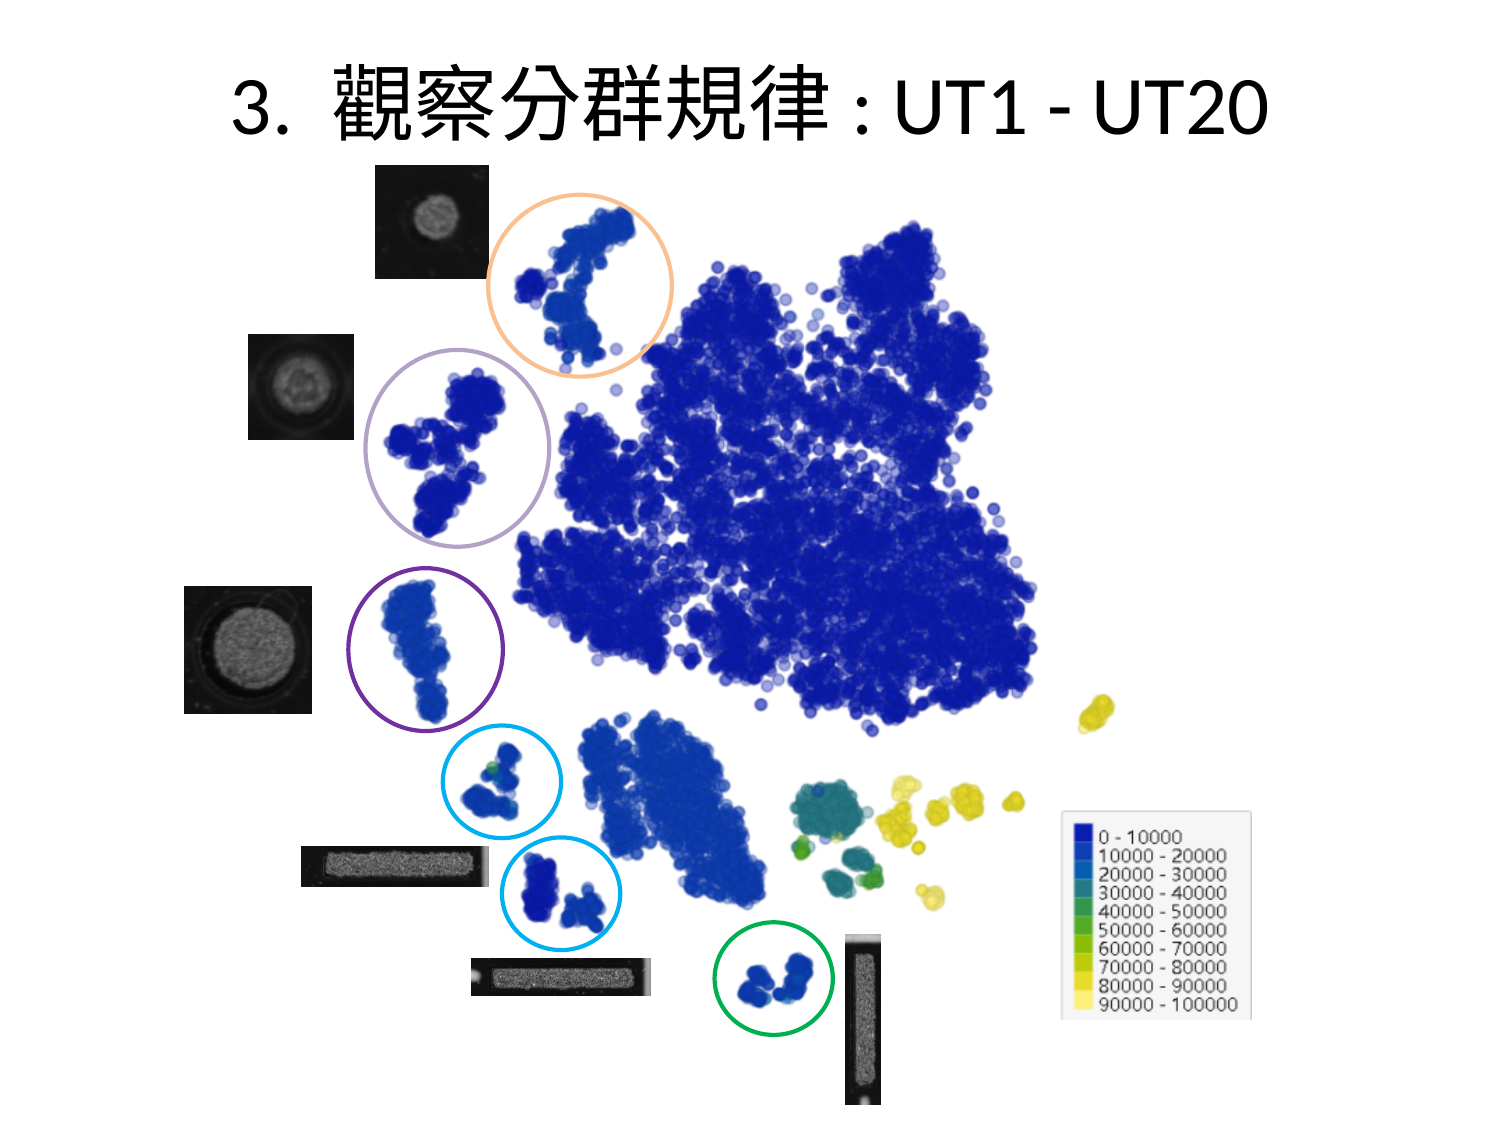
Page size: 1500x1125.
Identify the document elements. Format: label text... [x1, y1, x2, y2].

picture [184, 165, 1253, 1105]
text_box 3. 觀察分群規律: UT1 - UT20 [0, 7, 1500, 195]
text_box [739, 1027, 808, 1038]
